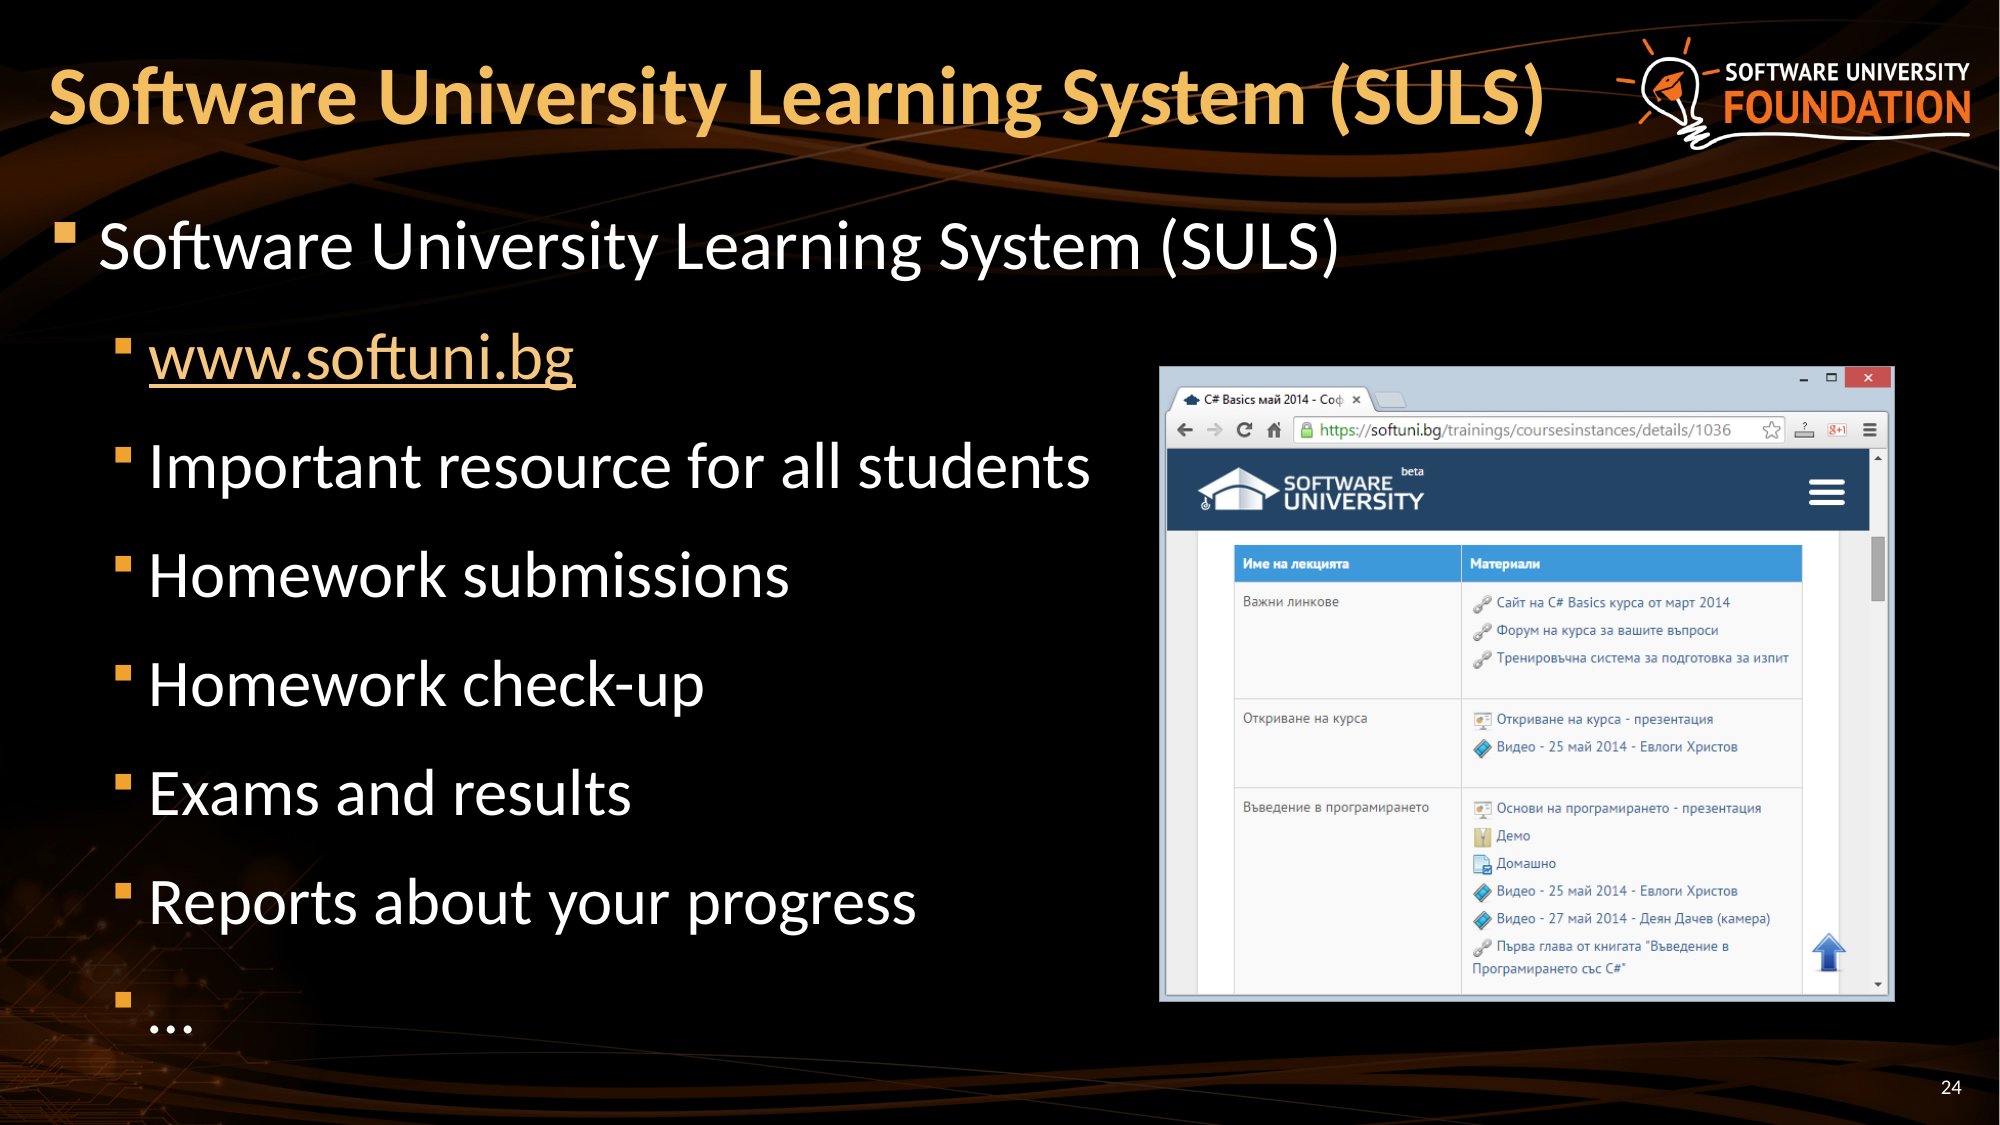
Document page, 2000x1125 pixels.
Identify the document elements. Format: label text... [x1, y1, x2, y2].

list Software University Learning System (SULS) www.softuni.bg Important resource for all students Homework submissions Homework check-up Exams and results Reports about your progress … [31, 188, 1968, 1103]
picture [0, 0, 2000, 1125]
title Software University Learning System (SULS) [30, 6, 1602, 189]
